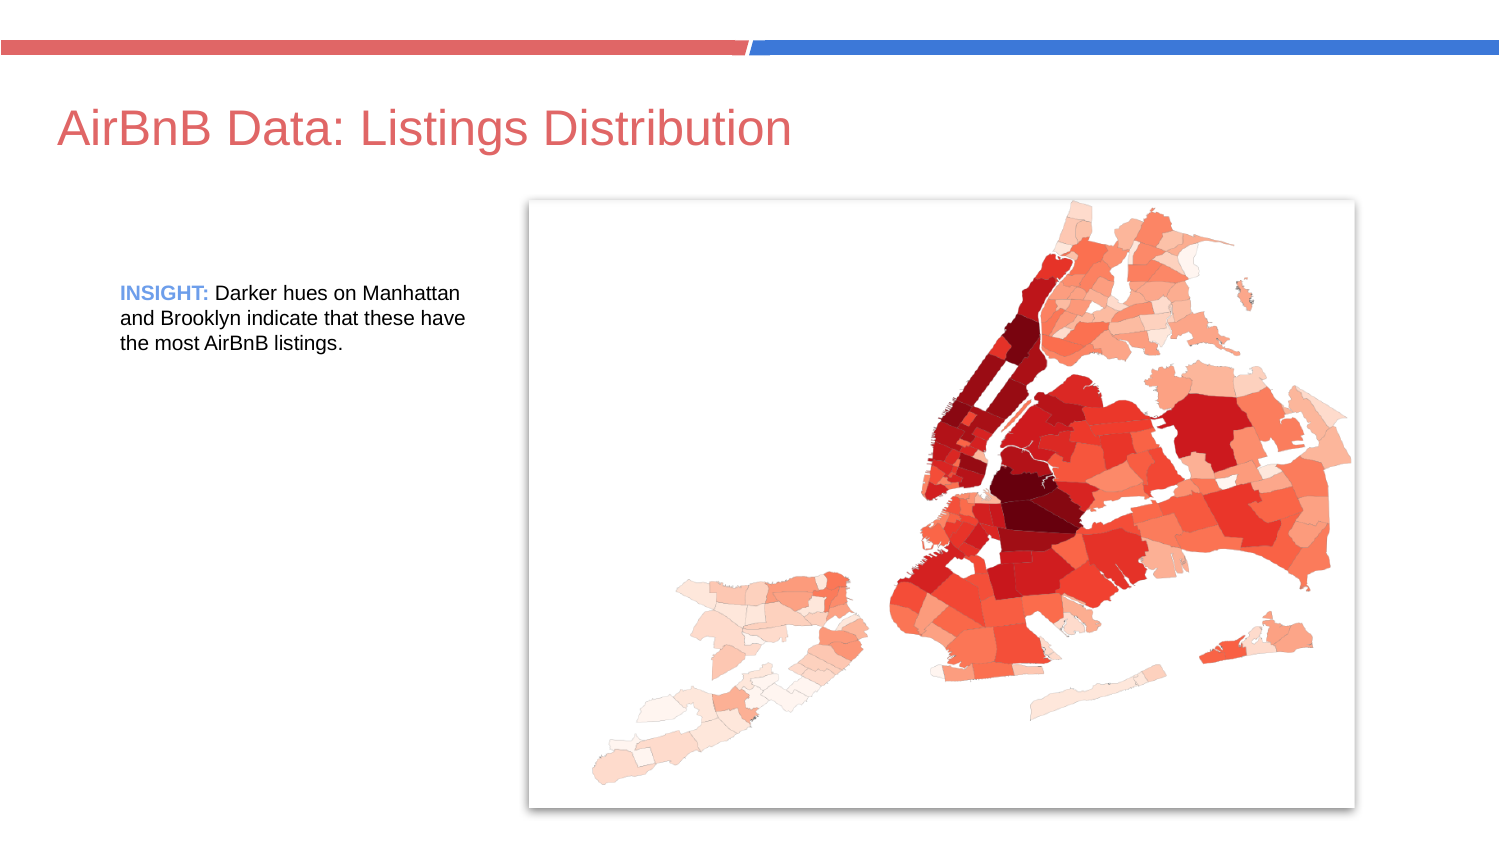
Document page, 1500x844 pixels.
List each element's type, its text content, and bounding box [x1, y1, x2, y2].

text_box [748, 39, 1500, 57]
picture [528, 200, 1355, 809]
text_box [0, 39, 746, 57]
text_box [85, 271, 424, 493]
text_box AirBnB Data: Listings Distribution [42, 80, 1424, 161]
text_box INSIGHT: Darker hues on Manhattan and Brooklyn indicate that these have the most AirBnB listings. [105, 264, 505, 459]
